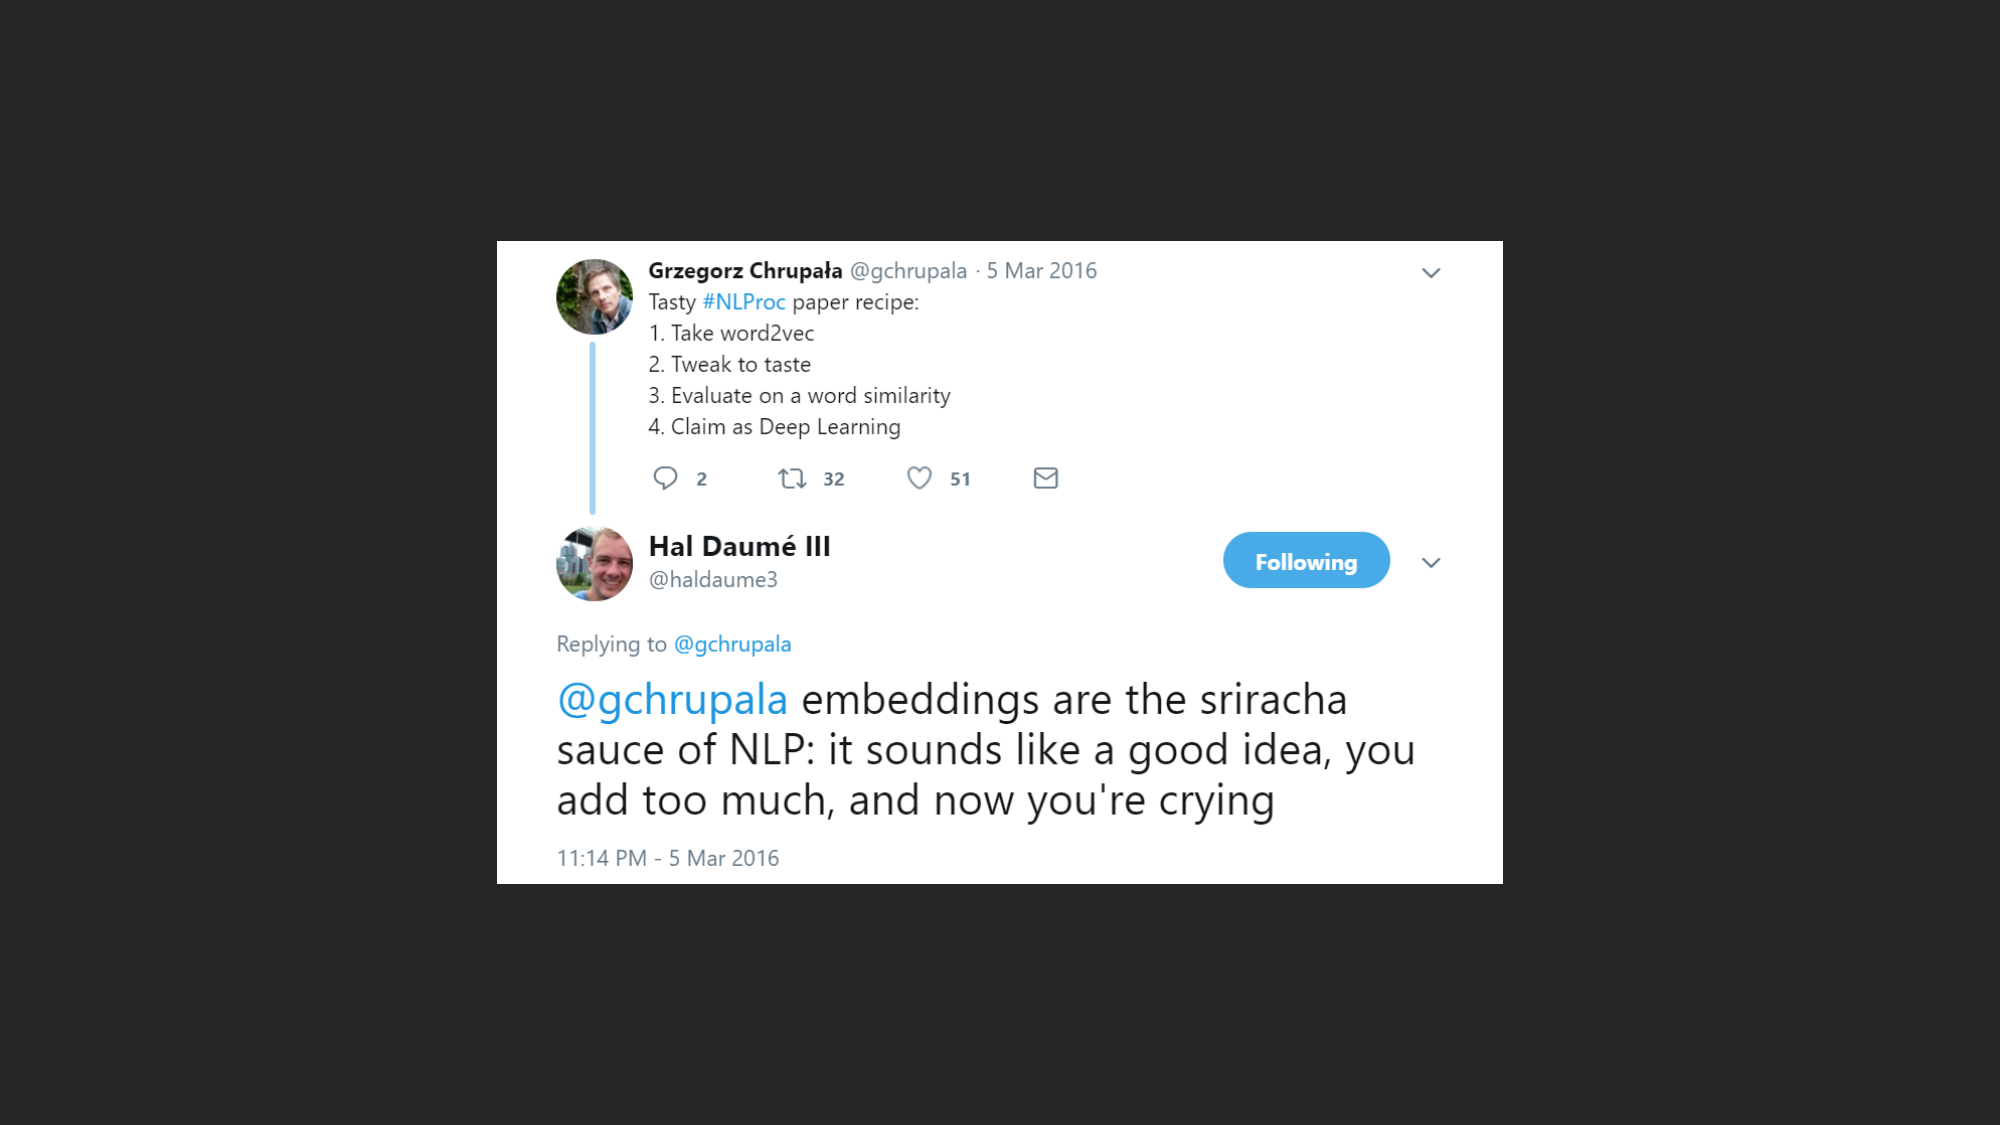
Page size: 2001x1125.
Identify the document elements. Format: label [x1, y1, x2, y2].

picture [497, 241, 1503, 884]
